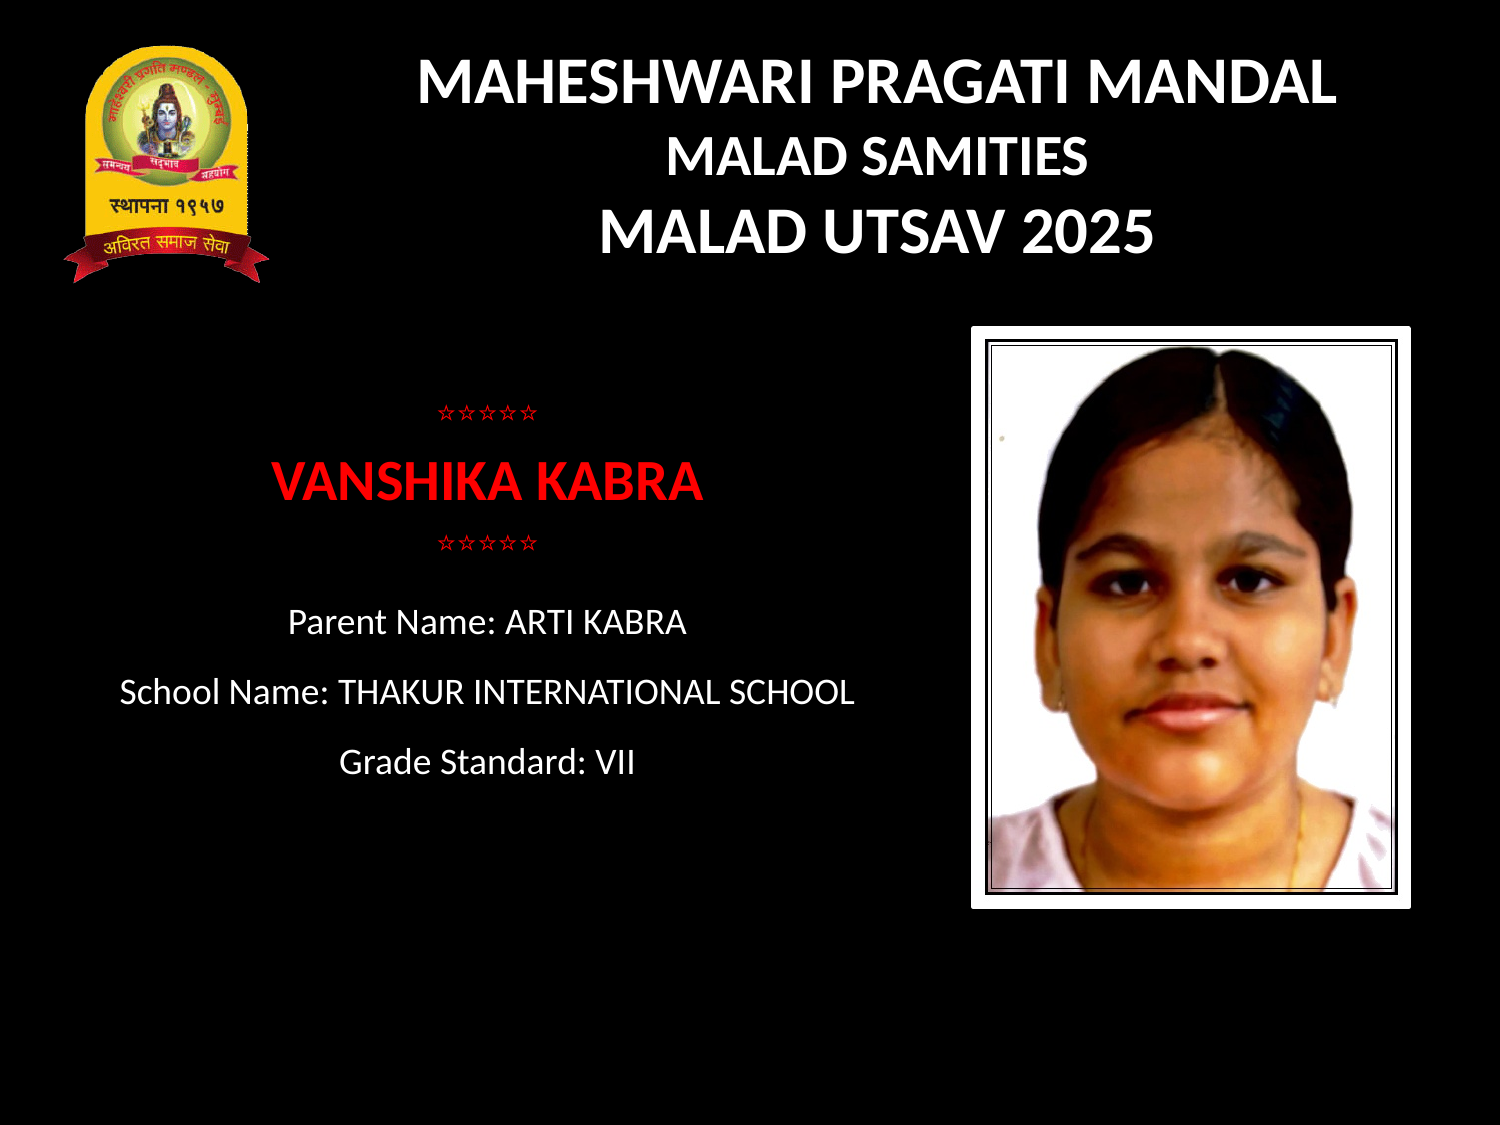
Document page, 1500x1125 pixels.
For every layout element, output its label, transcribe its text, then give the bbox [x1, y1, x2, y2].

text_box ⭐⭐⭐⭐⭐ VANSHIKA KABRA ⭐⭐⭐⭐⭐ Parent Name: ARTI KABRA School Name: THAKUR INTERNATIONAL SCHOOL Grade Standard: VII [74, 386, 900, 790]
text_box MAHESHWARI PRAGATI MANDAL MALAD SAMITIES MALAD UTSAV 2025 [401, 29, 1354, 275]
picture [29, 29, 297, 301]
picture [974, 329, 1408, 907]
